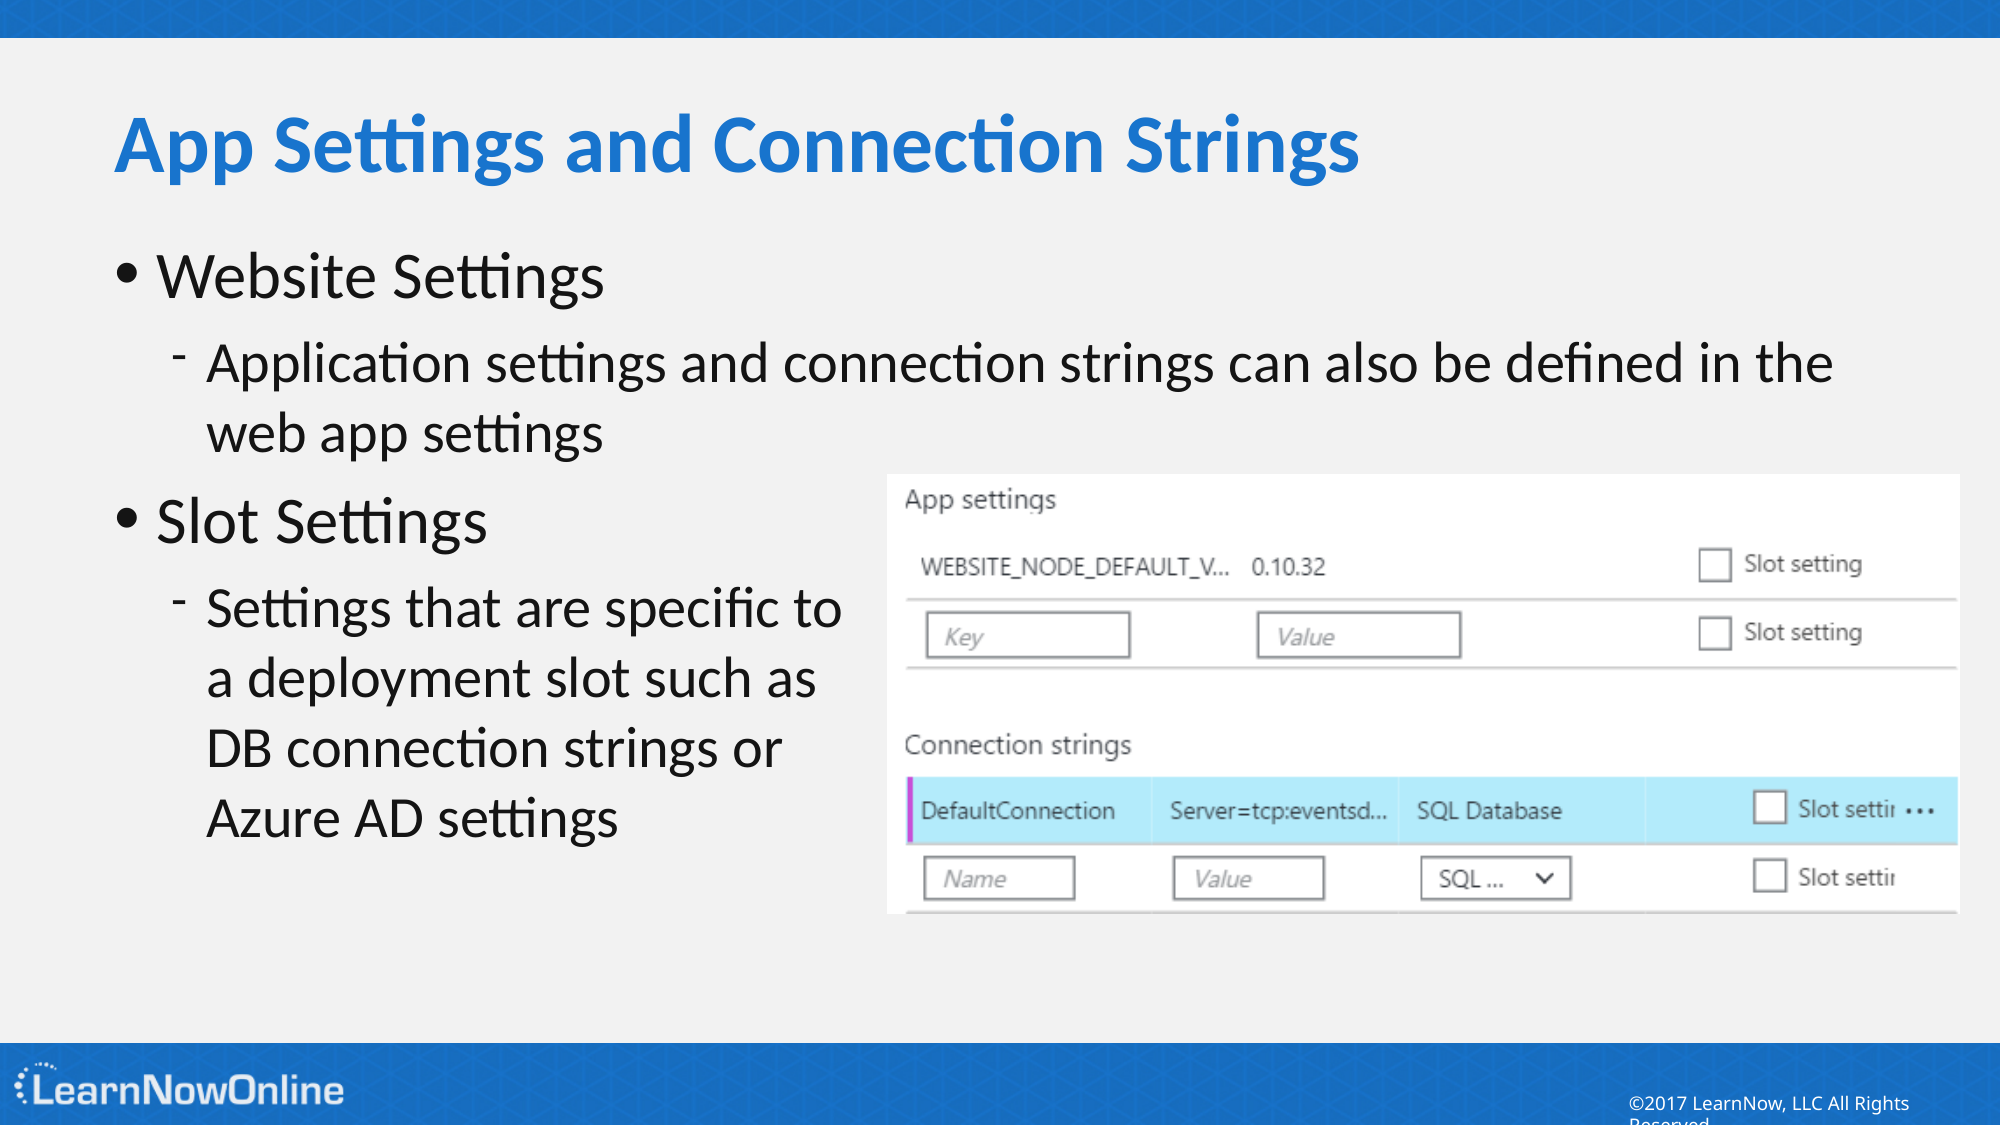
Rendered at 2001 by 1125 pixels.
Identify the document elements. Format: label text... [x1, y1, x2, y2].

picture [0, 1043, 2000, 1125]
title App Settings and Connection Strings [99, 45, 1900, 233]
picture [0, 0, 2000, 38]
text_box Website Settings Application settings and connection strings can also be defined in the web app settings Slot Settings Settings that are specific to a deployment slot such as DB connection strings or Azure AD settings [99, 233, 1900, 925]
picture [887, 474, 1960, 915]
